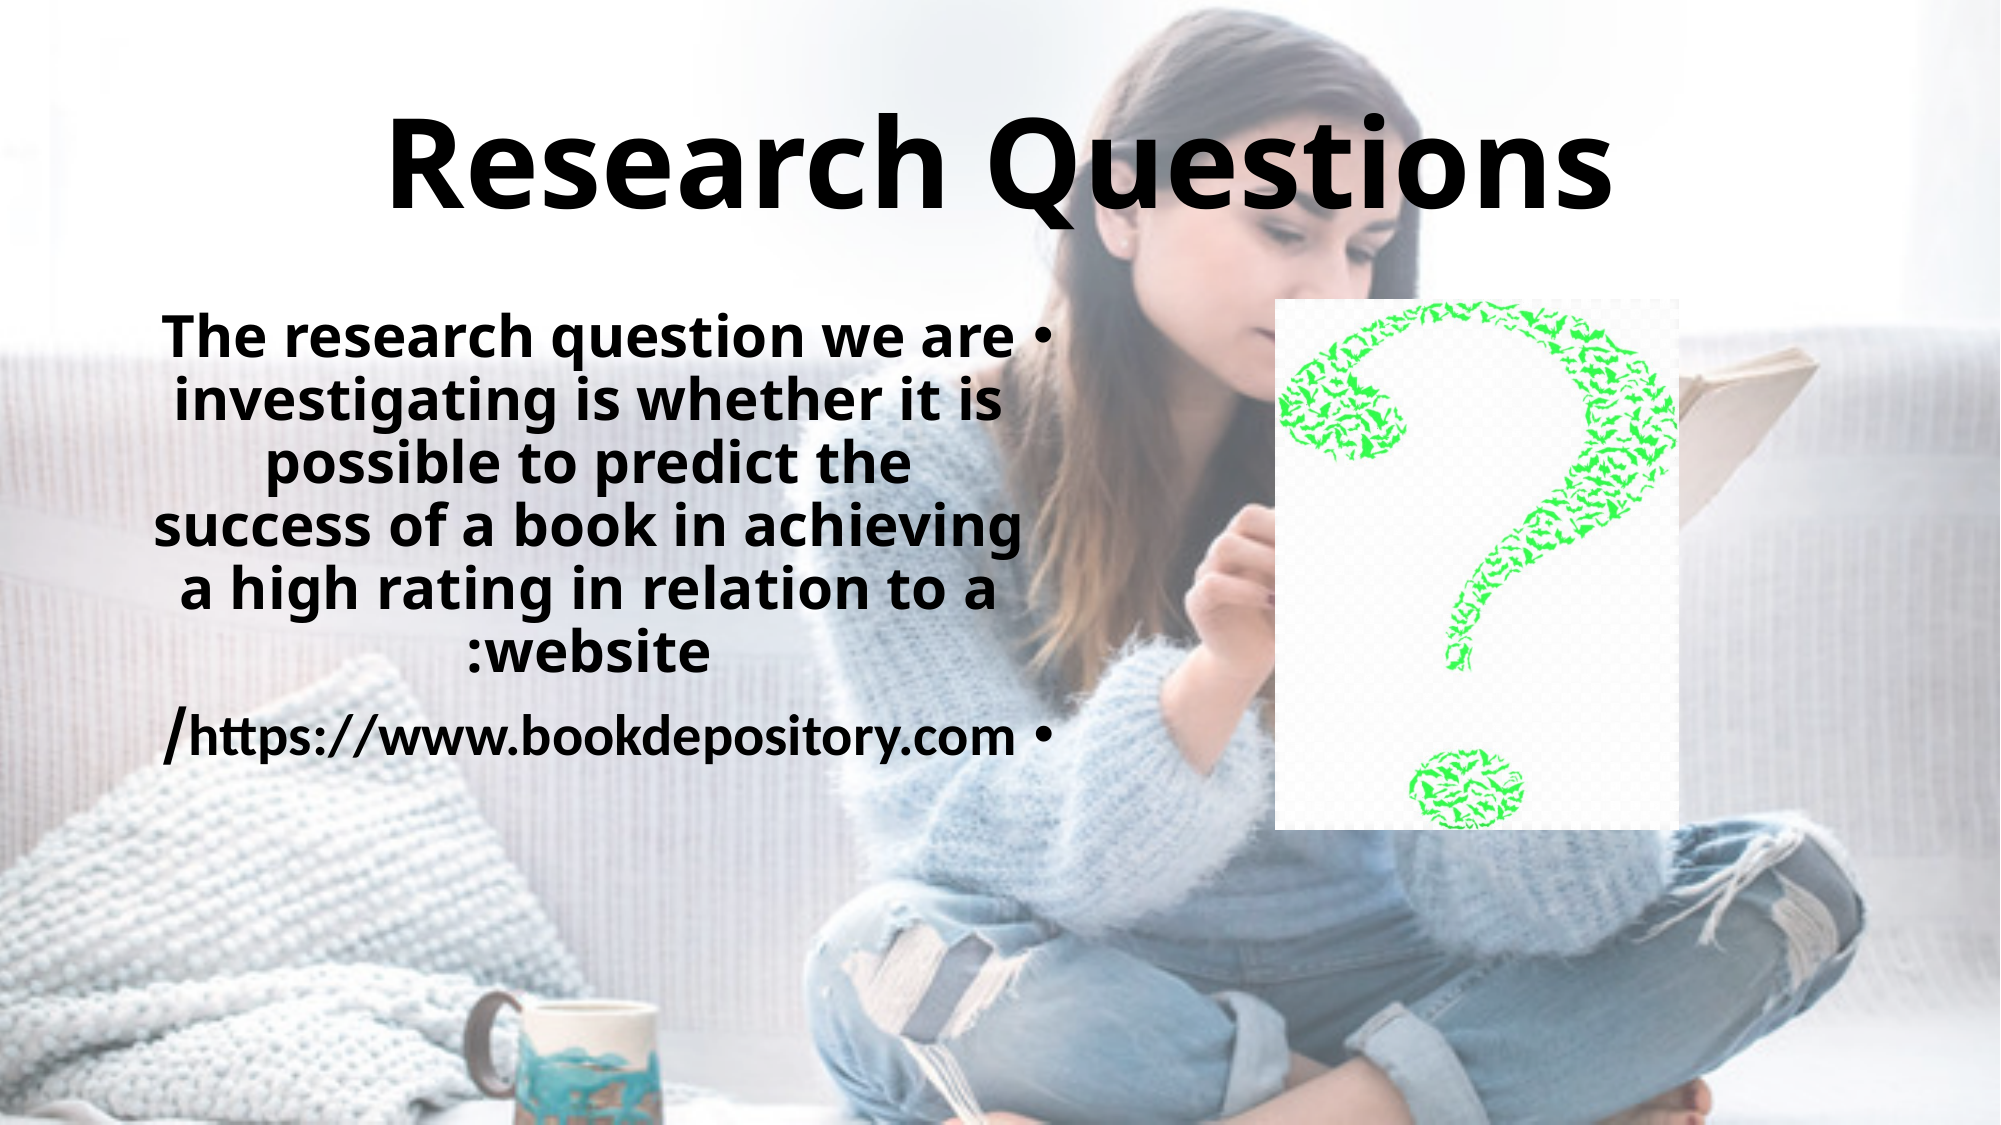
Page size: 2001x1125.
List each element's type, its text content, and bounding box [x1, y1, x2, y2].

title Research Questions [137, 59, 1863, 278]
list The research question we are investigating is whether it is possible to predict the success of a book in achieving a high rating in relation to a website: https://www.bookdepository.com/ [137, 299, 1078, 1014]
picture [1275, 299, 1679, 830]
